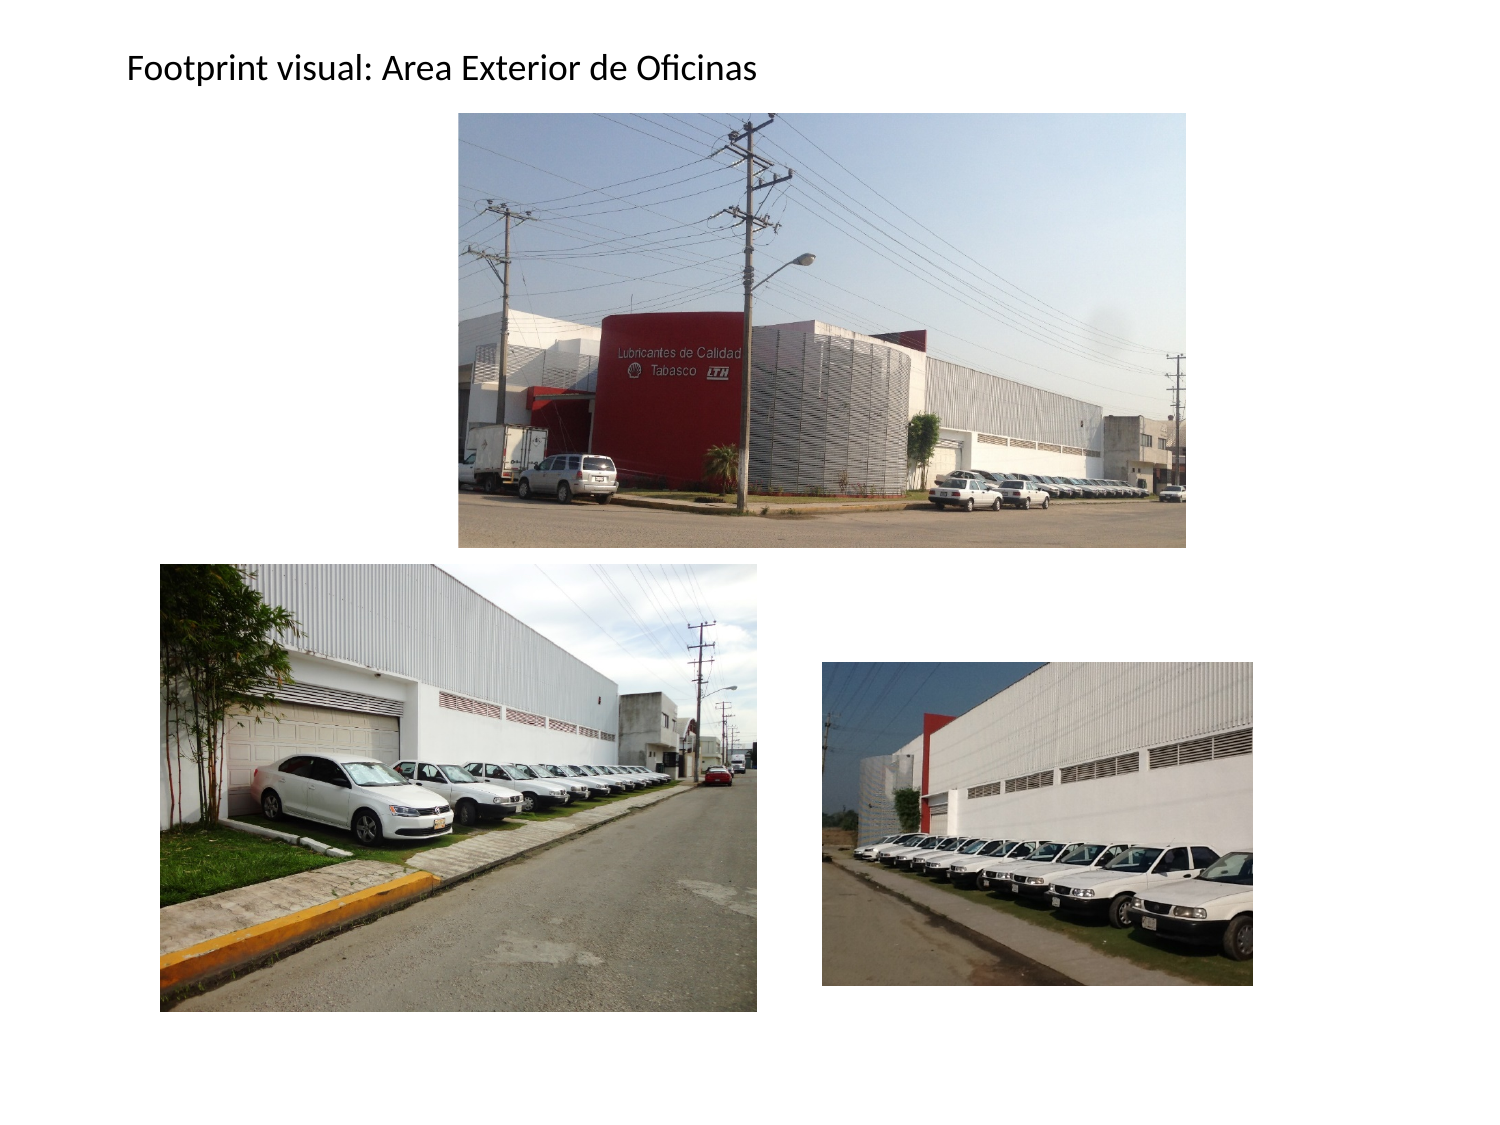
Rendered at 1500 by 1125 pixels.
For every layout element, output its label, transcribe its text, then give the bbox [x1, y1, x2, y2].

picture [160, 564, 757, 1012]
picture [458, 112, 1187, 548]
picture [821, 662, 1253, 986]
text_box Footprint visual: Area Exterior de Oficinas [112, 35, 1032, 95]
